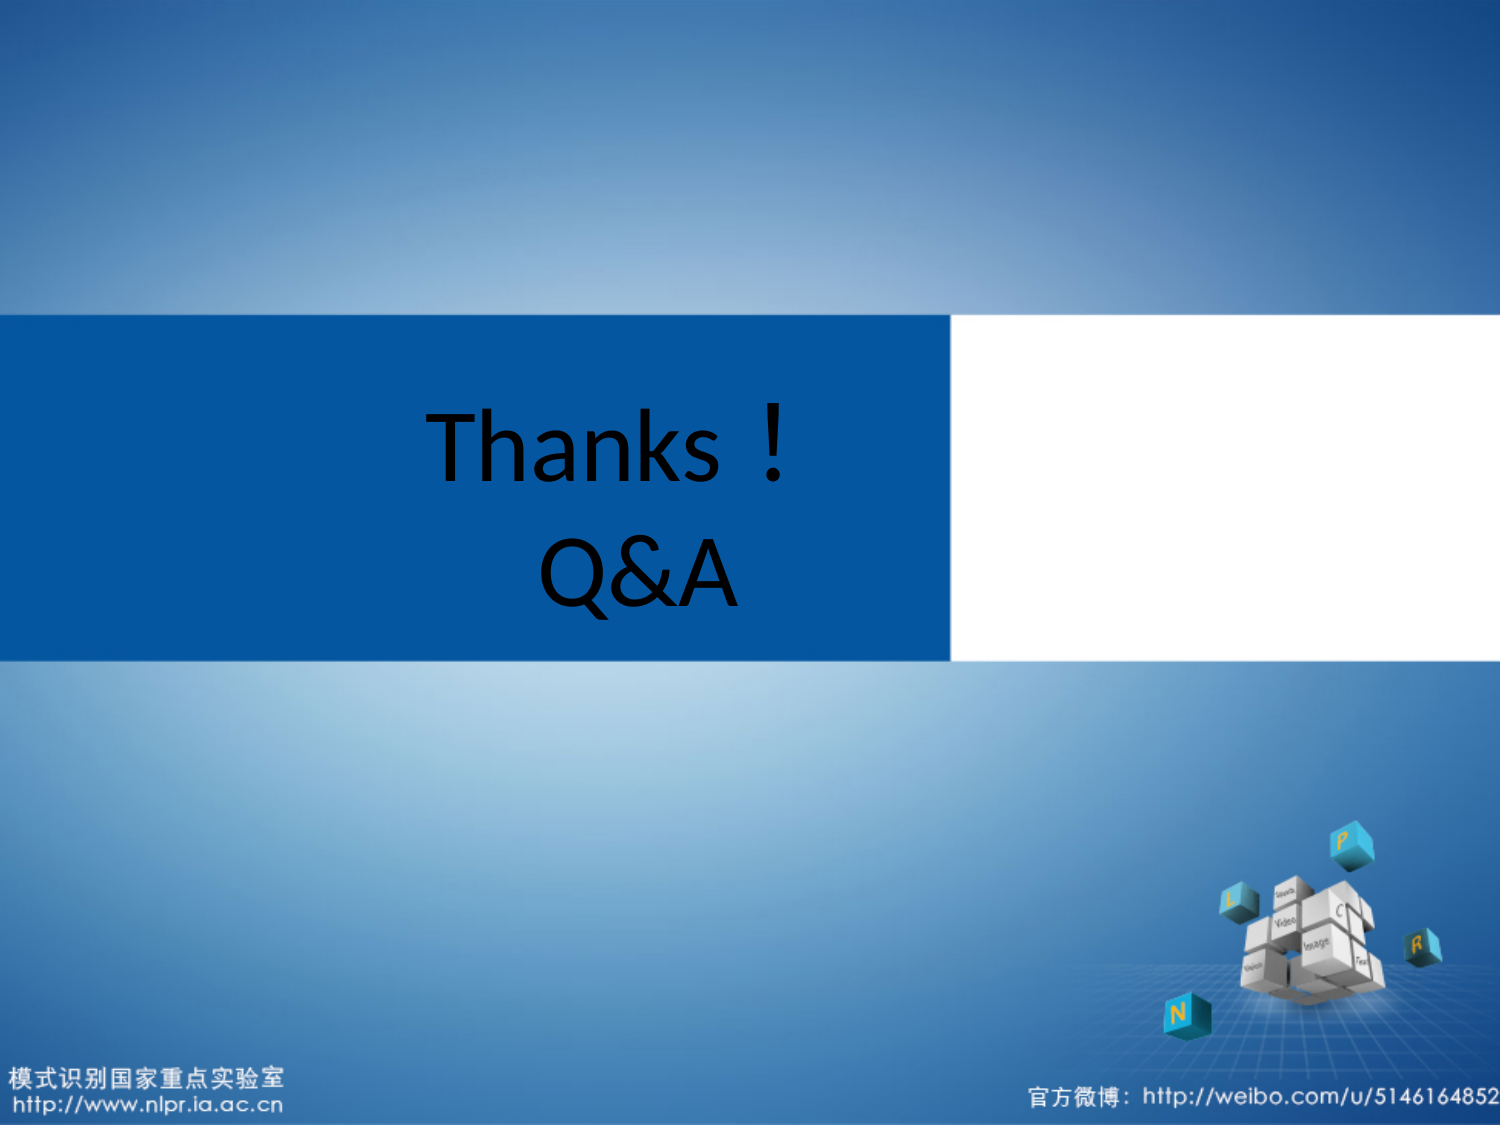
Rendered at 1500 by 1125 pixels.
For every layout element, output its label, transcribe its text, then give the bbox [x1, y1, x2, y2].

text_box Thanks！ Q&A [413, 371, 864, 633]
picture [0, 0, 1500, 1125]
